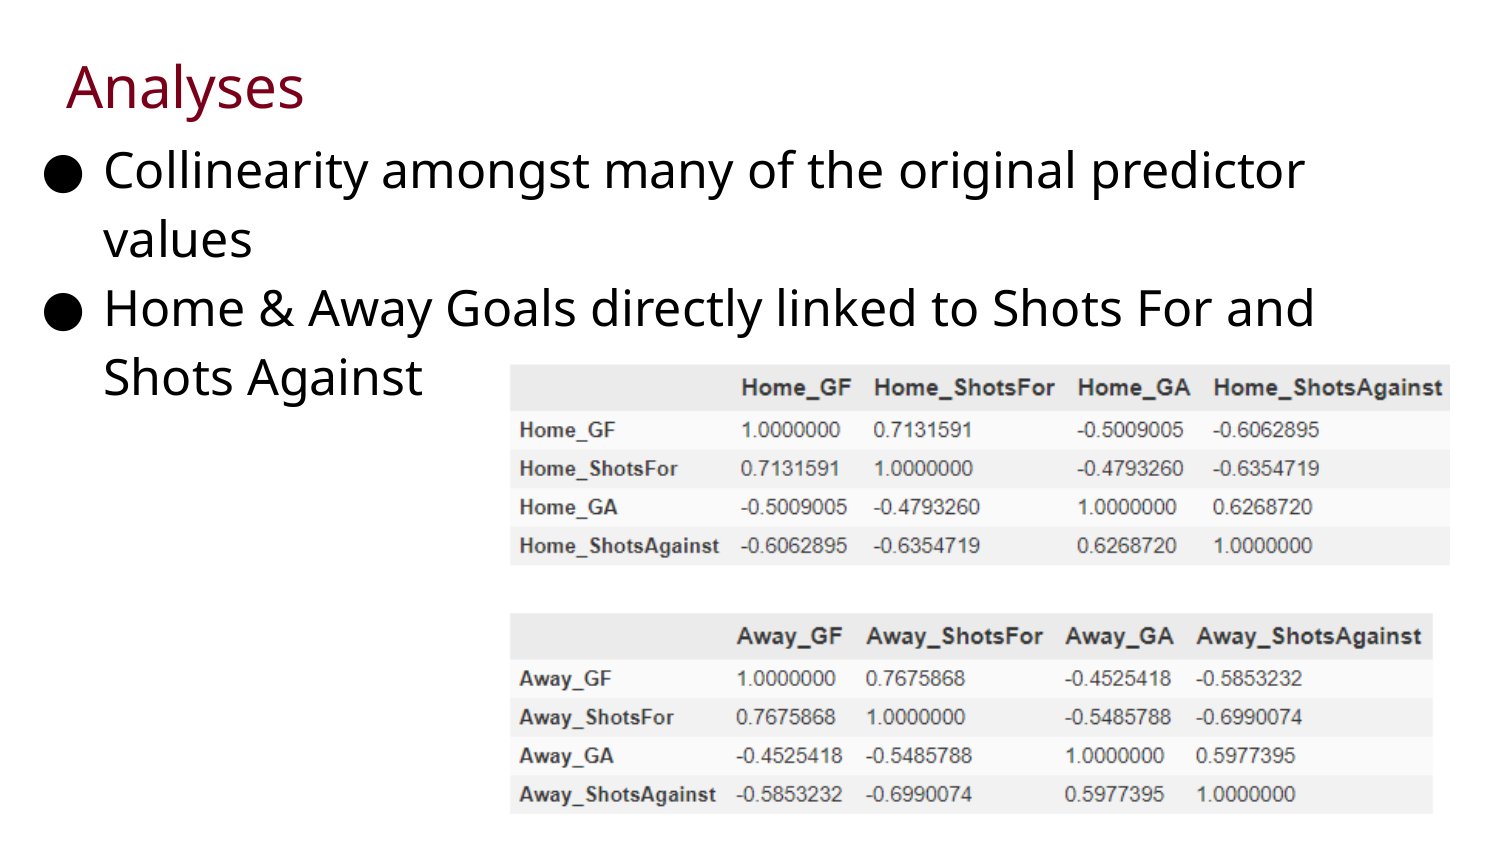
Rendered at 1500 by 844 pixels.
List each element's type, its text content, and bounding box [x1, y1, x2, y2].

title Analyses [51, 35, 1449, 130]
list Collinearity amongst many of the original predictor values Home & Away Goals directly linked to Shots For and Shots Against [13, 114, 1381, 425]
picture [495, 354, 1451, 826]
